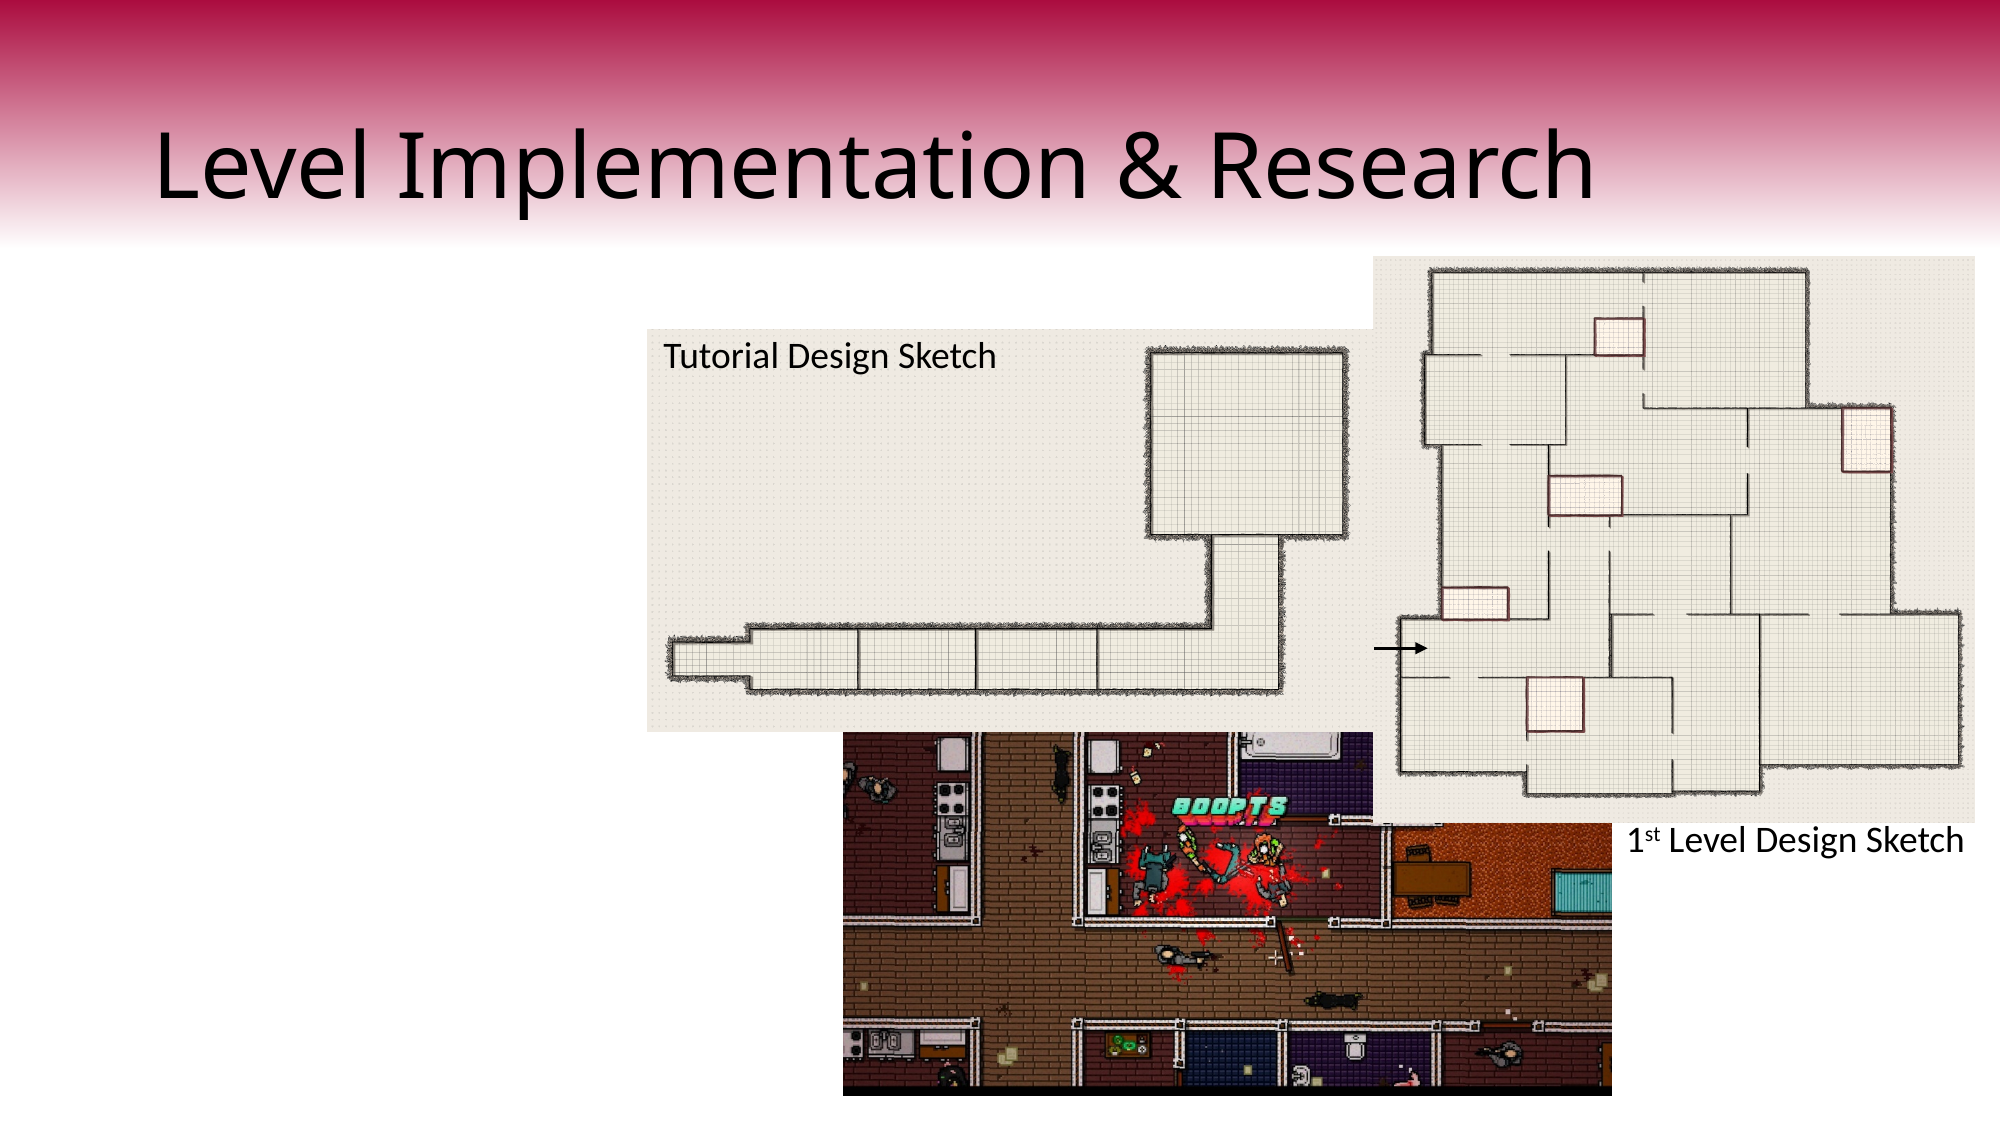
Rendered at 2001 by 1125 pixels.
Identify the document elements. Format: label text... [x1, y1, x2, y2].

text_box Tutorial Design Sketch [648, 324, 1094, 329]
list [647, 329, 1374, 733]
title Level Implementation & Research [137, 59, 1863, 278]
picture [843, 256, 1975, 1096]
text_box 1st Level Design Sketch [1612, 807, 2000, 868]
